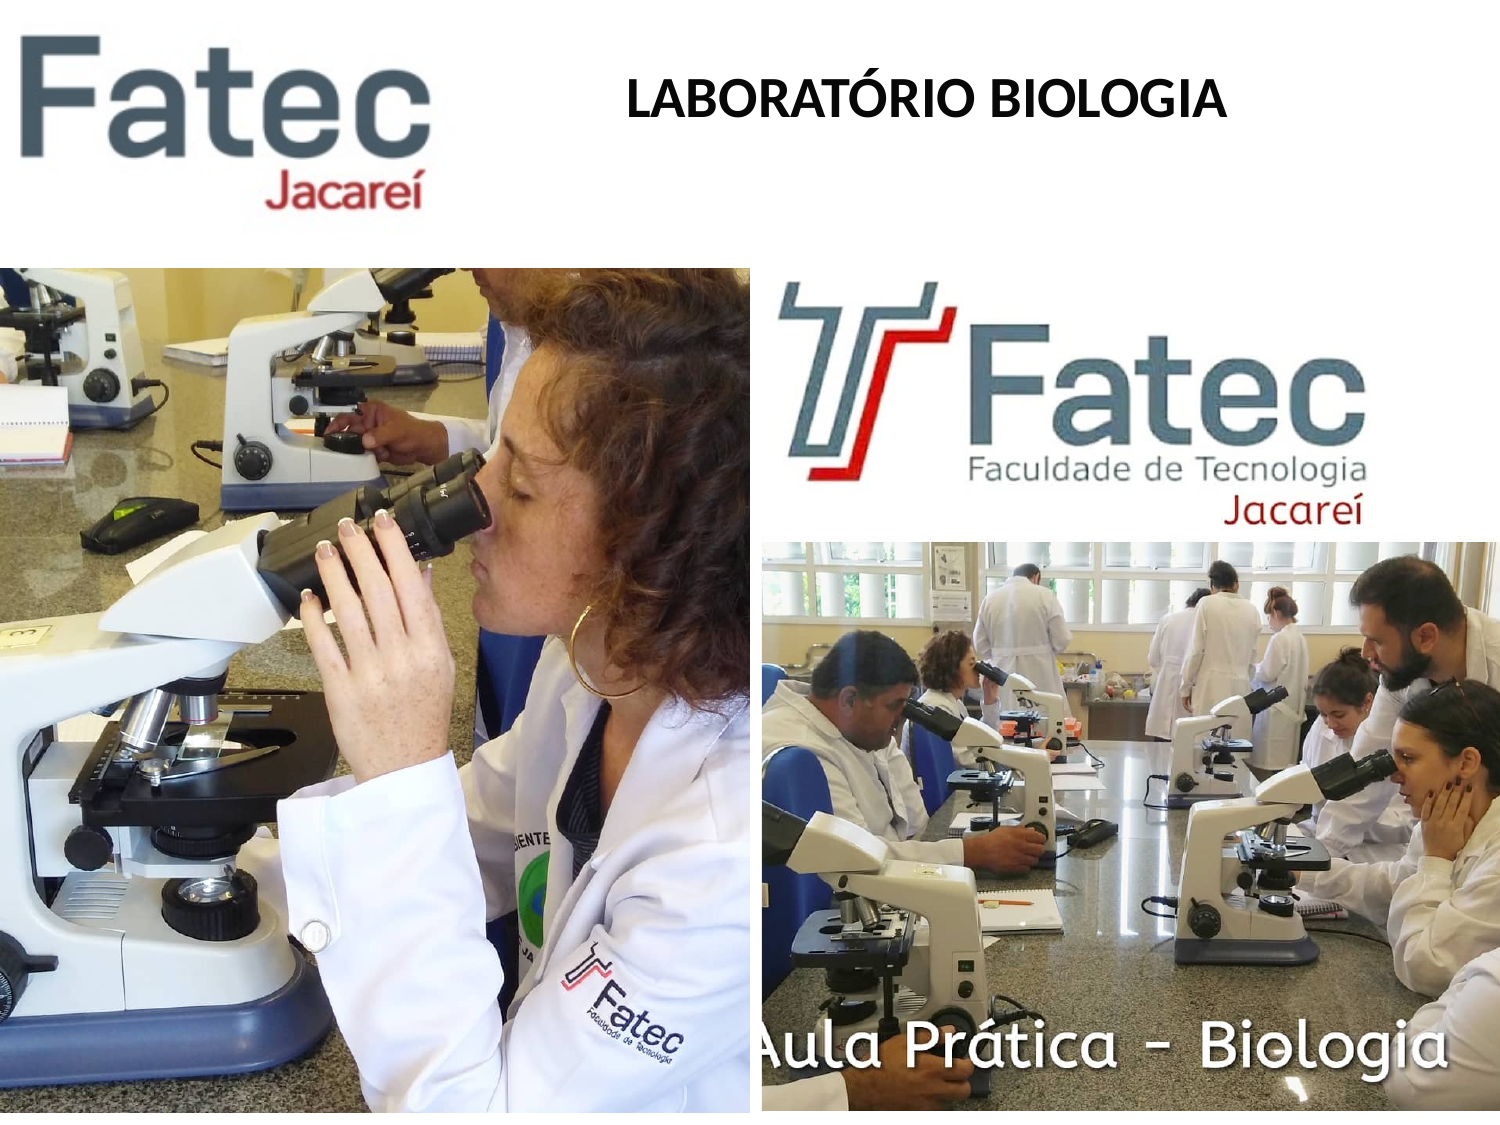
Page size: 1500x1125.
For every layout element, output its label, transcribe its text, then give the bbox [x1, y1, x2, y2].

text_box LABORATÓRIO BIOLOGIA [442, 16, 1412, 182]
picture [761, 266, 1500, 1112]
picture [0, 268, 751, 1113]
picture [19, 18, 478, 261]
